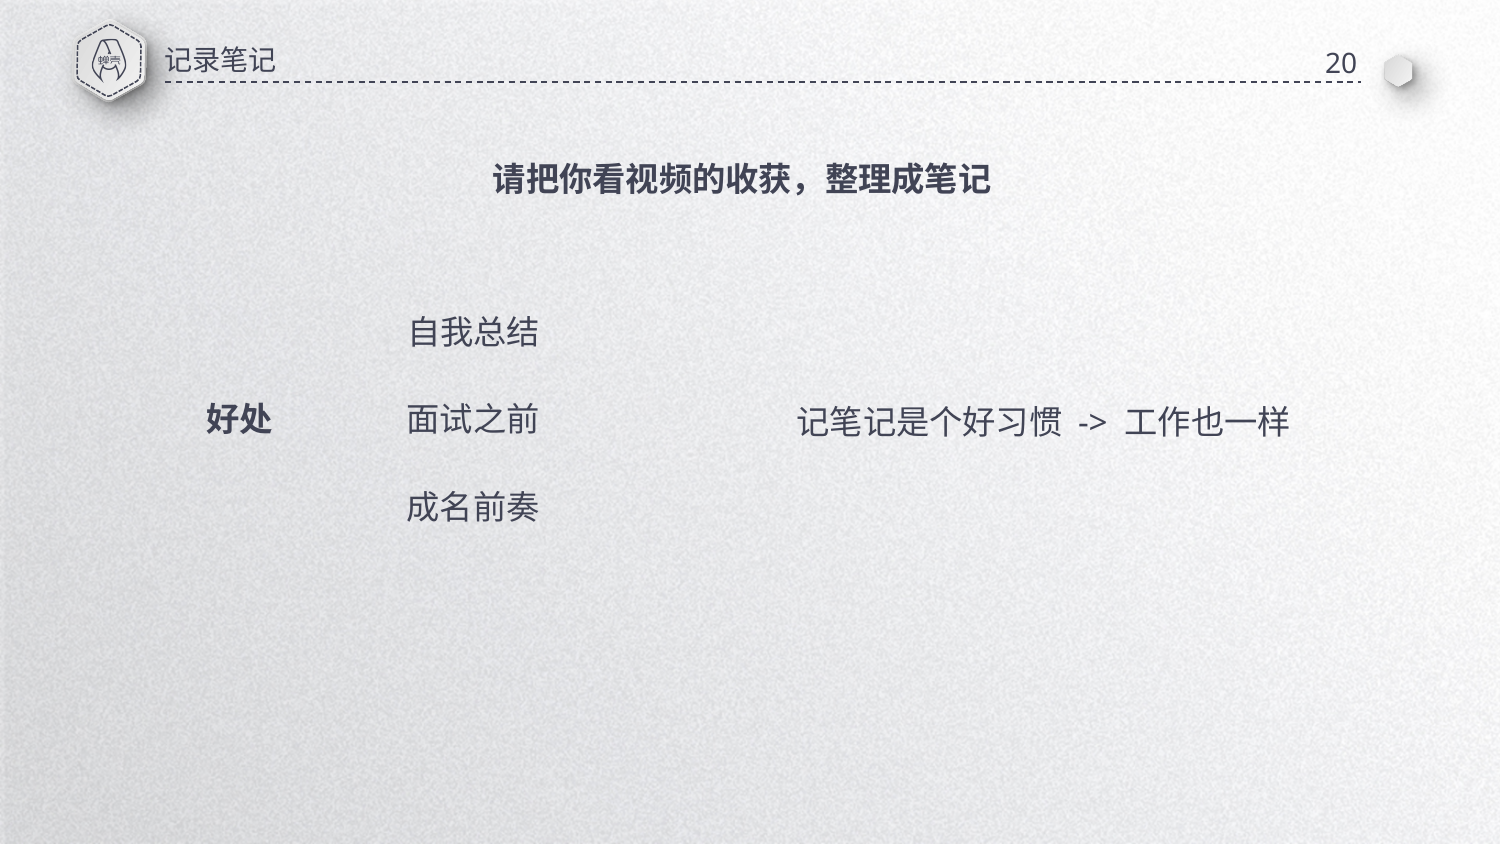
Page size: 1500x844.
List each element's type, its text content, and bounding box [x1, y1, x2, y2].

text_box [67, 23, 151, 98]
text_box 成名前奏 [395, 480, 620, 532]
text_box 好处 [195, 392, 323, 444]
text_box 自我总结 [395, 305, 557, 357]
text_box 20 [1316, 41, 1370, 84]
text_box 请把你看视频的收获，整理成笔记 [481, 152, 1167, 204]
text_box 记录笔记 [156, 37, 644, 81]
text_box 记笔记是个好习惯 -> 工作也一样 [785, 395, 1325, 448]
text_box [1382, 56, 1415, 86]
text_box 面试之前 [395, 392, 557, 444]
picture [0, 0, 1500, 844]
